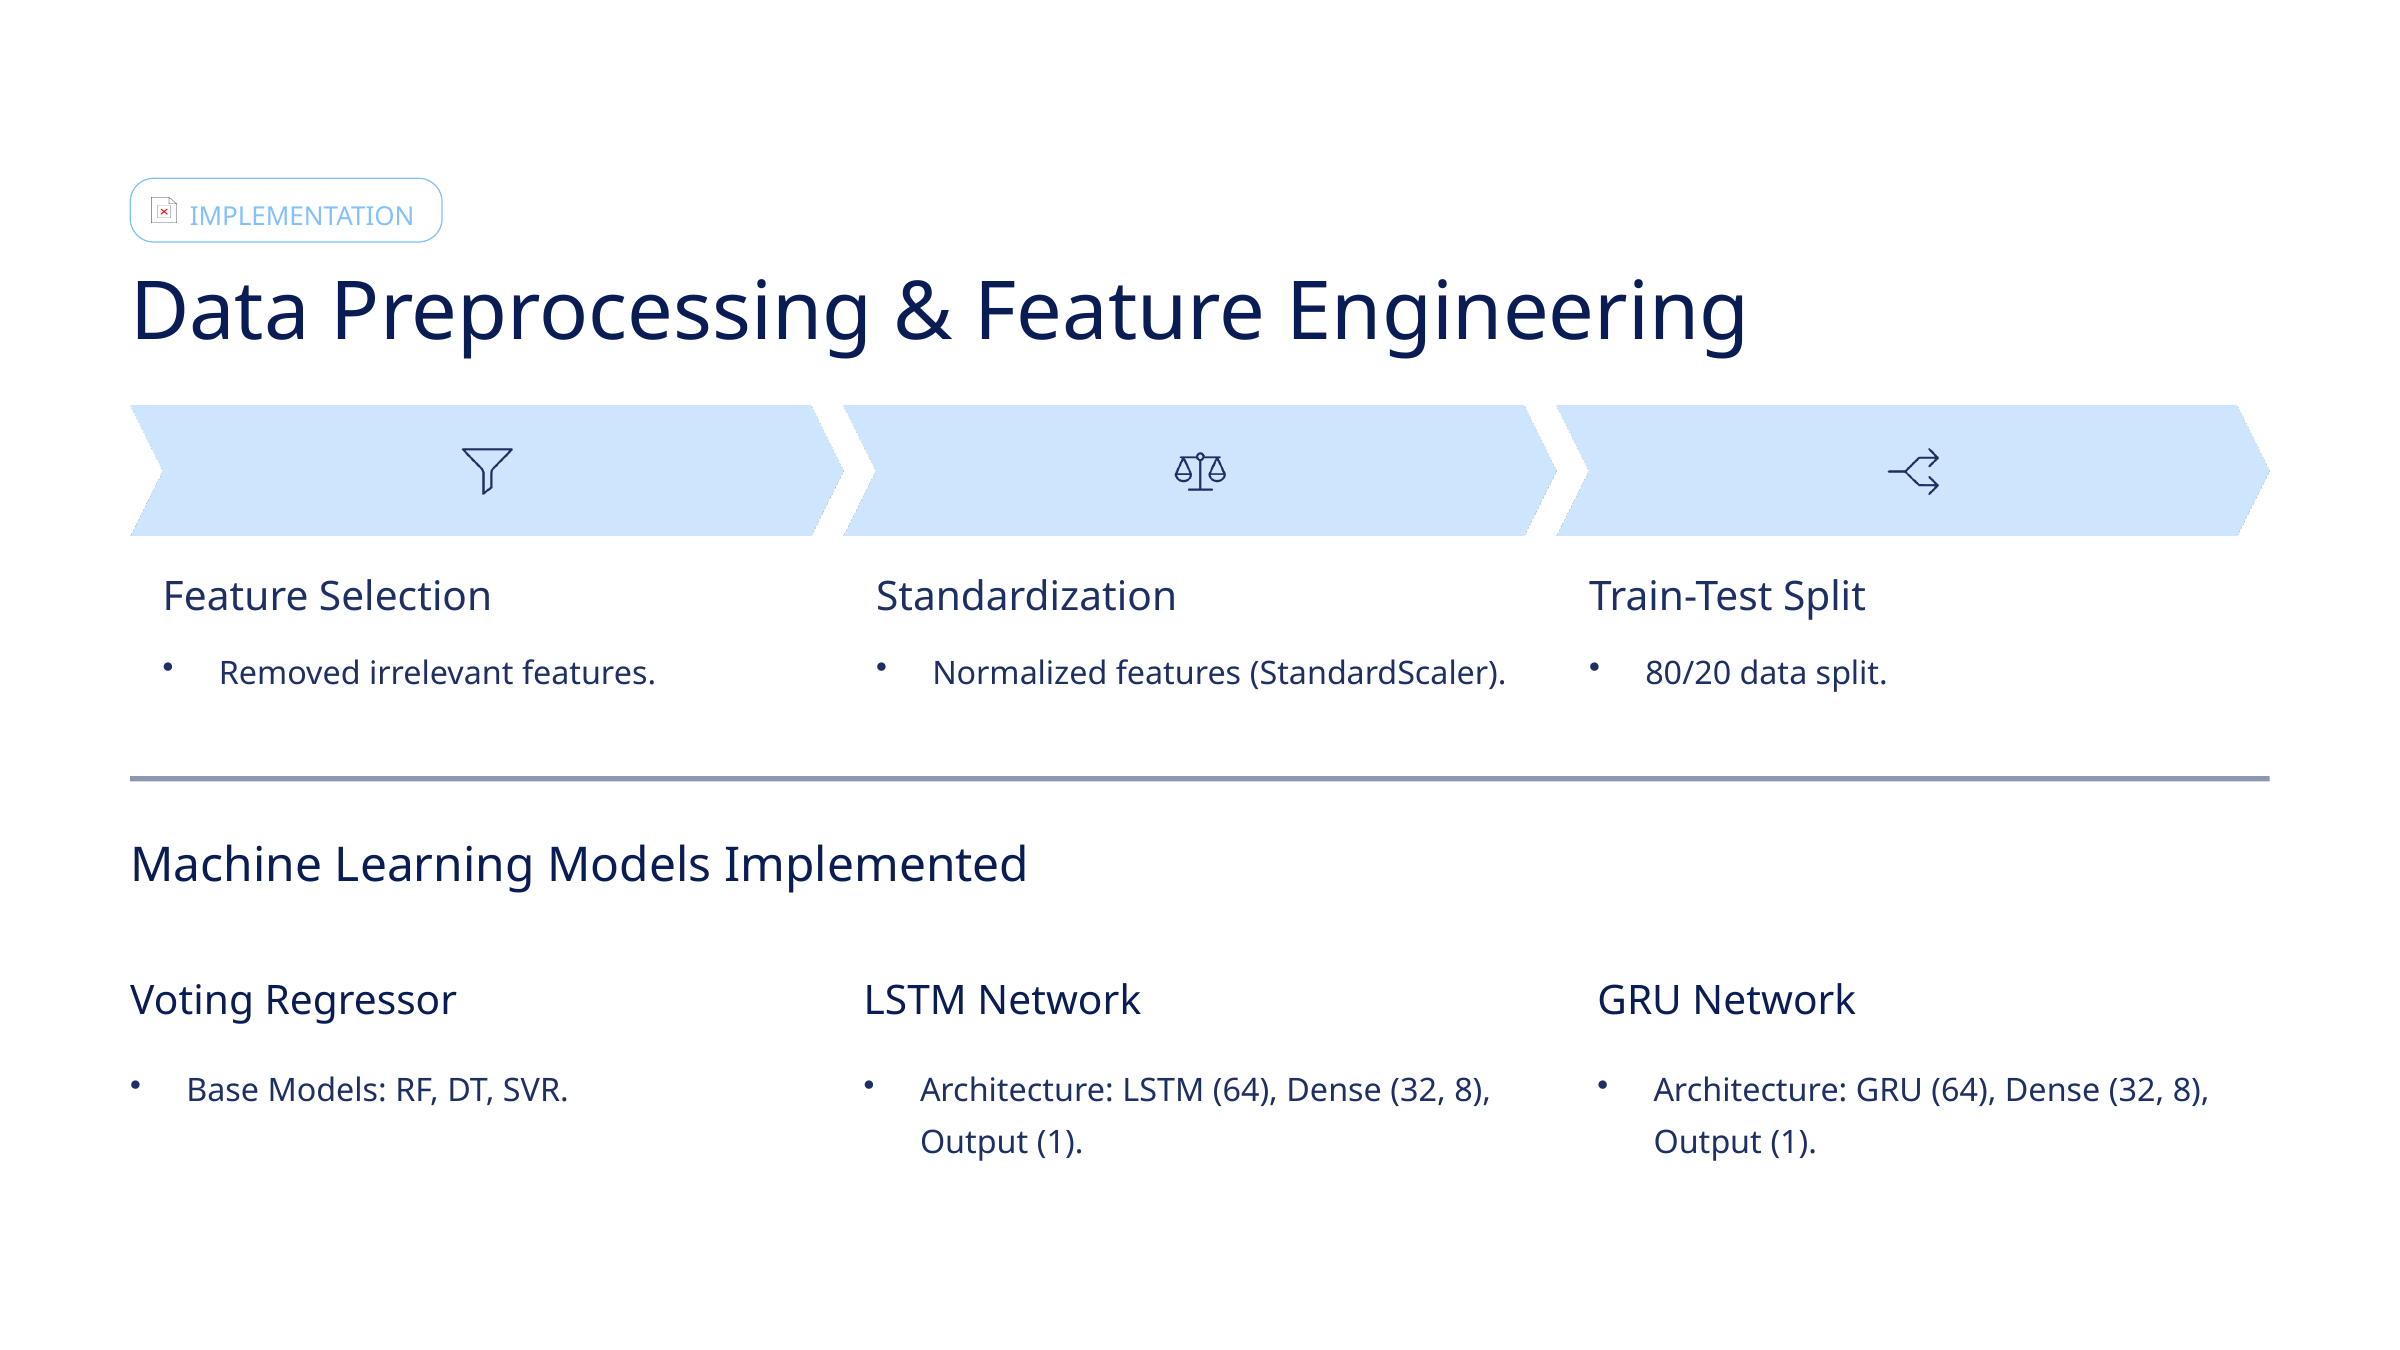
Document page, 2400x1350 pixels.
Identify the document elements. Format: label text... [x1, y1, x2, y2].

text_box Data Preprocessing & Feature Engineering [130, 254, 1757, 357]
picture [130, 405, 2270, 536]
text_box IMPLEMENTATION [189, 189, 422, 231]
text_box Standardization [875, 568, 1283, 620]
text_box Architecture: LSTM (64), Dense (32, 8), Output (1). [863, 1056, 1517, 1161]
text_box Removed irrelevant features. [162, 638, 811, 691]
text_box [130, 776, 2270, 782]
text_box Machine Learning Models Implemented [130, 830, 1037, 892]
text_box GRU Network [1597, 972, 2005, 1024]
text_box Feature Selection [162, 568, 570, 620]
text_box 80/20 data split. [1589, 638, 2238, 691]
text_box Normalized features (StandardScaler). [875, 638, 1525, 691]
picture [150, 197, 178, 224]
text_box [130, 178, 443, 243]
text_box LSTM Network [863, 972, 1271, 1024]
text_box Voting Regressor [130, 972, 538, 1024]
text_box Base Models: RF, DT, SVR. [130, 1056, 784, 1109]
text_box Train-Test Split [1589, 568, 1997, 620]
text_box Architecture: GRU (64), Dense (32, 8), Output (1). [1597, 1056, 2273, 1161]
